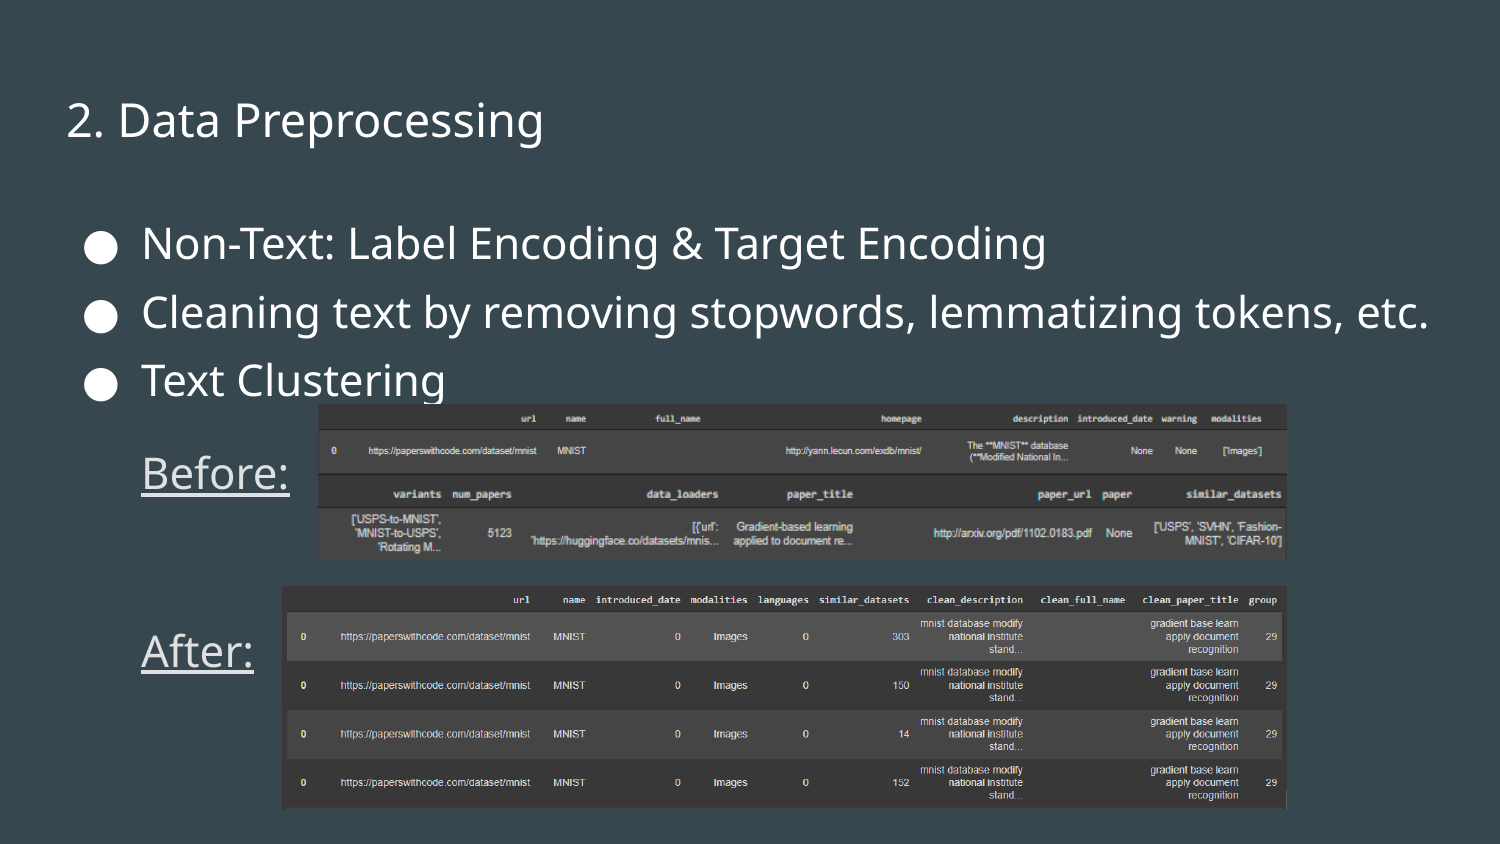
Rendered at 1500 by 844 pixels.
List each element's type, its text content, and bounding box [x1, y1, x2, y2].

title 2. Data Preprocessing [51, 72, 1449, 167]
list Non-Text: Label Encoding & Target Encoding Cleaning text by removing stopwords, lemmatizing tokens, etc. Text Clustering Before: After: [51, 189, 1449, 750]
picture [318, 403, 1287, 560]
picture [282, 585, 1287, 810]
